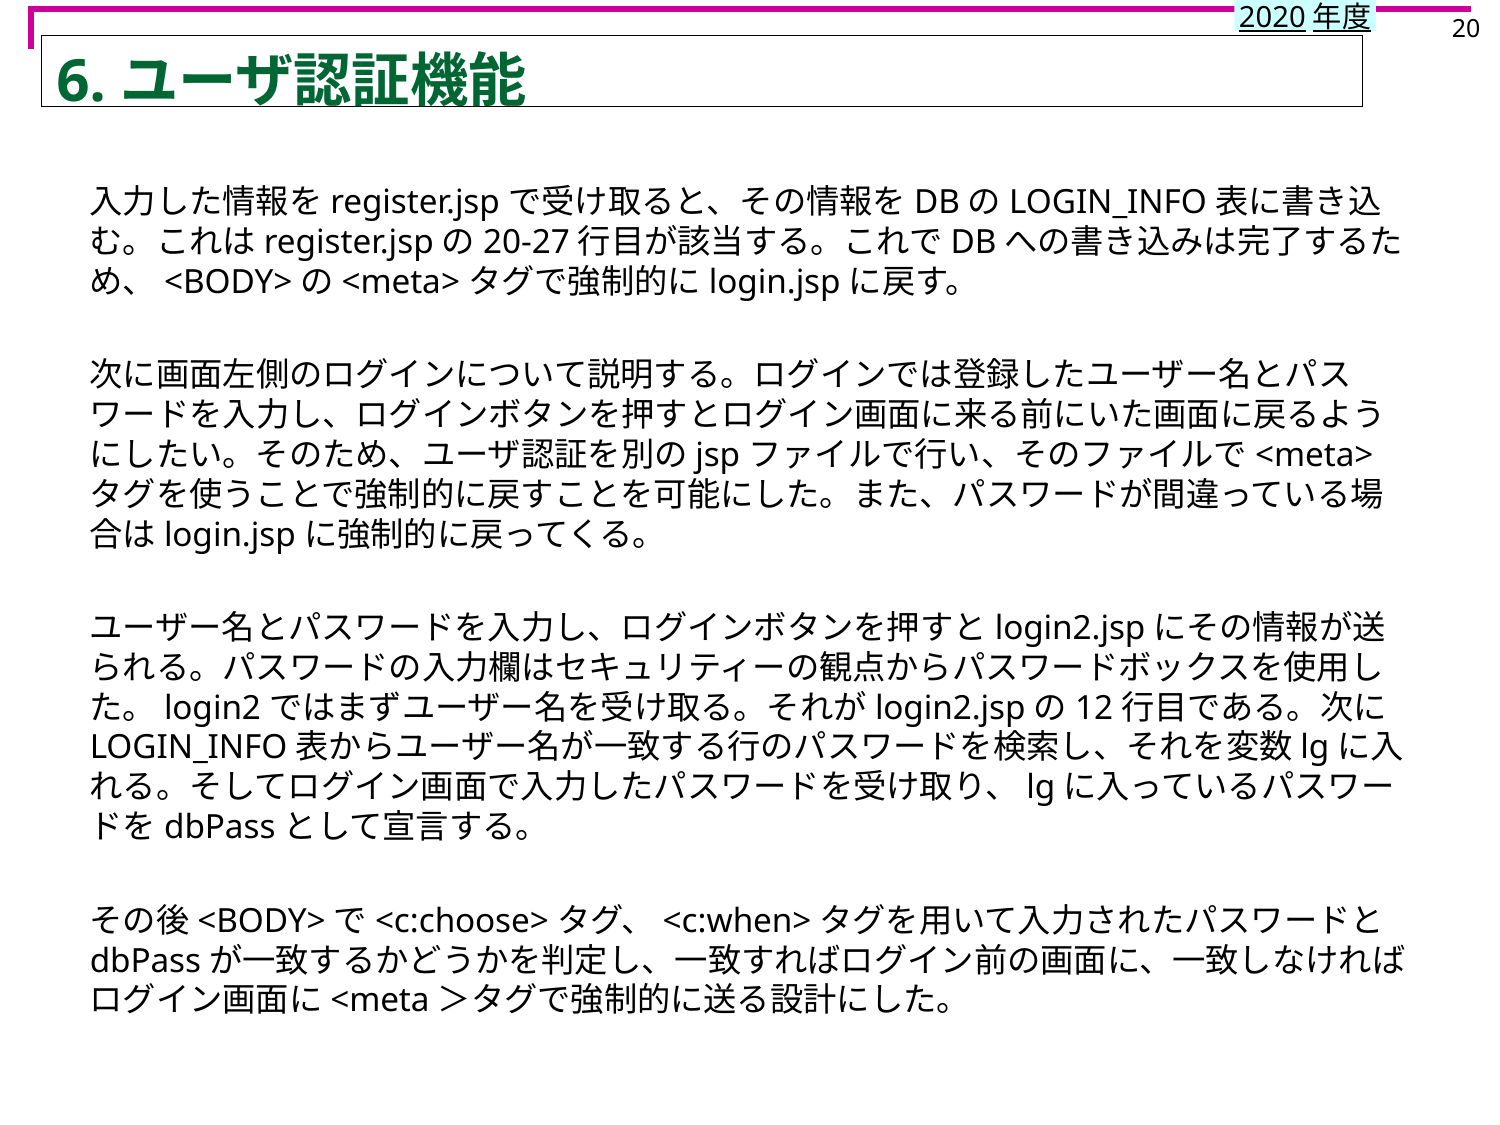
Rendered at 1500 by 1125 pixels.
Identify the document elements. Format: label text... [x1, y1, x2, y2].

slide_number 20 [1372, 12, 1496, 55]
list 入力した情報をregister.jspで受け取ると、その情報をDBのLOGIN_INFO表に書き込む。これはregister.jspの20-27行目が該当する。これでDBへの書き込みは完了するため、<BODY>の<meta>タグで強制的にlogin.jspに戻す。 次に画面左側のログインについて説明する。ログインでは登録したユーザー名とパスワードを入力し、ログインボタンを押すとログイン画面に来る前にいた画面に戻るようにしたい。そのため、ユーザ認証を別のjspファイルで行い、そのファイルで<meta>タグを使うことで強制的に戻すことを可能にした。また、パスワードが間違っている場合はlogin.jspに強制的に戻ってくる。 ユーザー名とパスワードを入力し、ログインボタンを押すとlogin2.jspにその情報が送られる。パスワードの入力欄はセキュリティーの観点からパスワードボックスを使用した。login2ではまずユーザー名を受け取る。それがlogin2.jspの12行目である。次にLOGIN_INFO表からユーザー名が一致する行のパスワードを検索し、それを変数lgに入れる。そしてログイン画面で入力したパスワードを受け取り、lgに入っているパスワードをdbPassとして宣言する。 その後<BODY>で<c:choose>タグ、<c:when>タグを用いて入力されたパスワードとdbPassが一致するかどうかを判定し、一致すればログイン前の画面に、一致しなければログイン画面に<meta＞タグで強制的に送る設計にした。 [75, 172, 1425, 1089]
title 6.ユーザ認証機能 [41, 35, 1363, 107]
